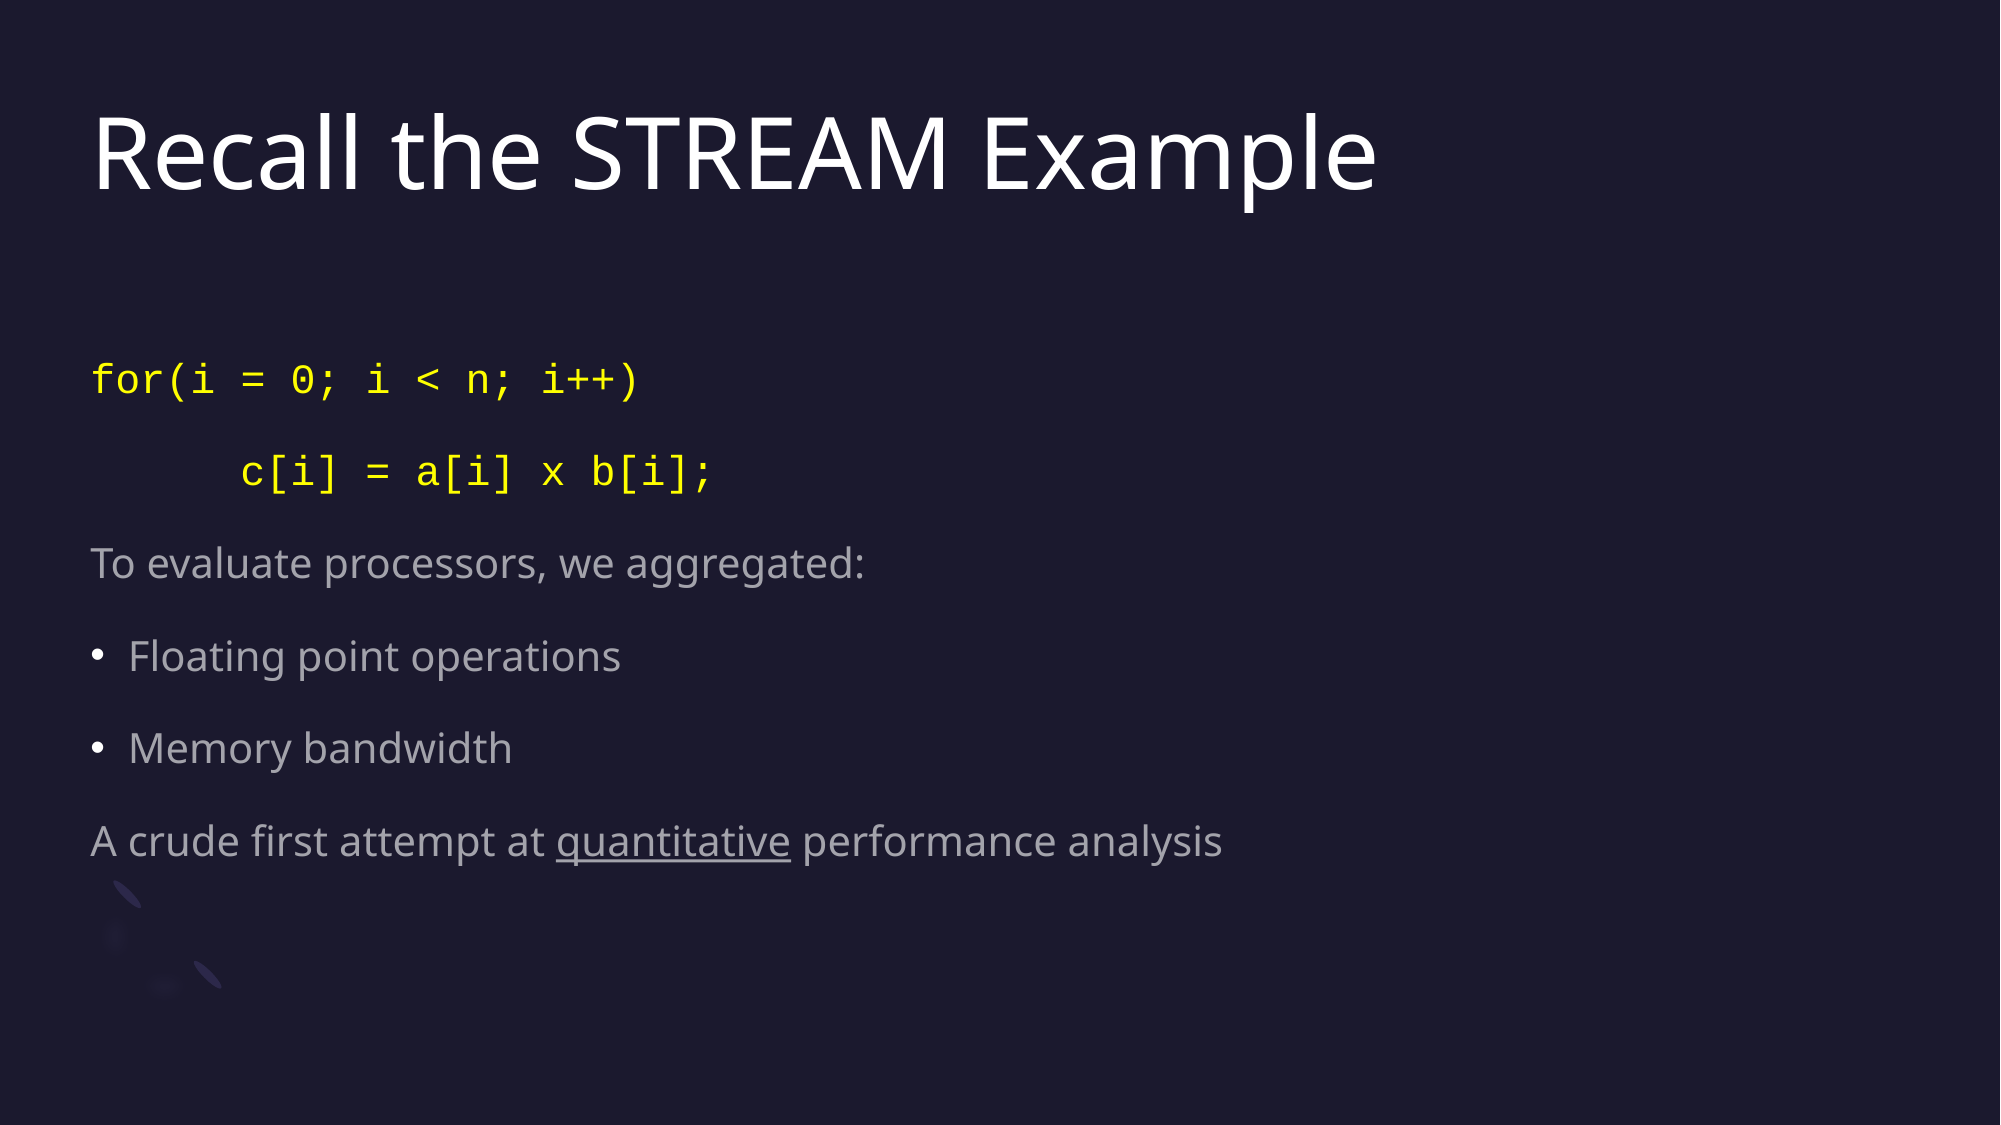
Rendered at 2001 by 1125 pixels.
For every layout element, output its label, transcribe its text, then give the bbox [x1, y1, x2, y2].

title Recall the STREAM Example [90, 90, 1910, 309]
list for(i = 0; i < n; i++) c[i] = a[i] x b[i]; To evaluate processors, we aggregated: Floating point operations Memory bandwidth A crude first attempt at quantitative performance analysis [90, 346, 1910, 1000]
